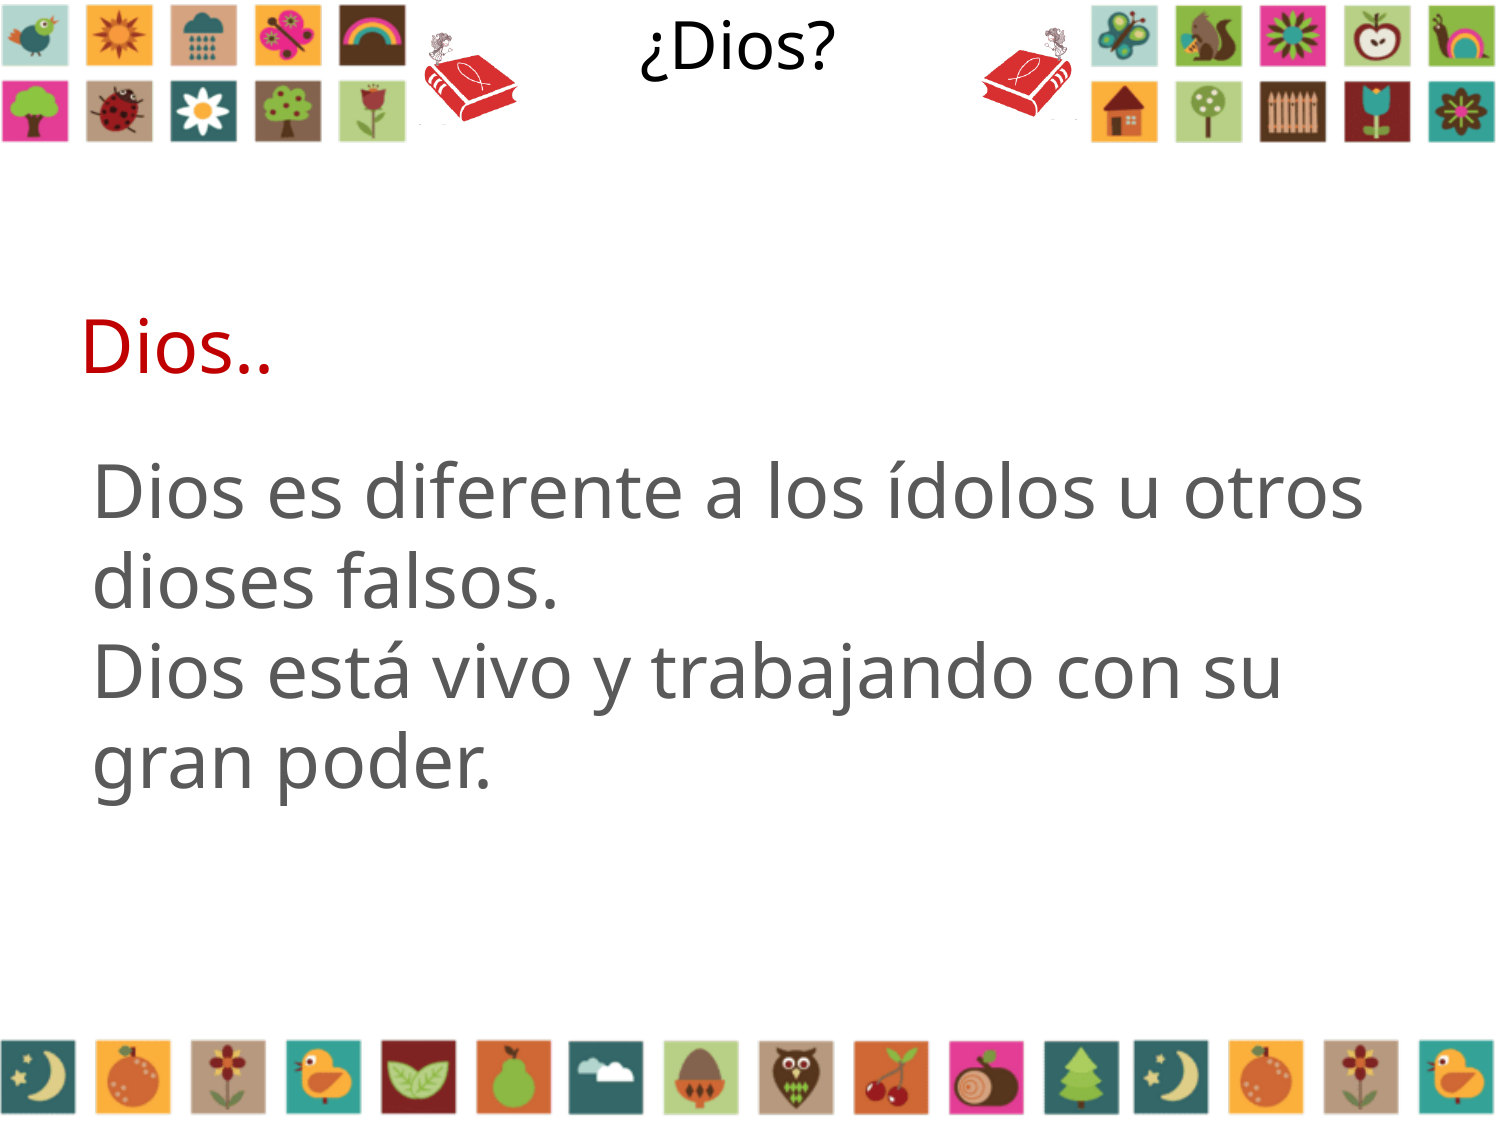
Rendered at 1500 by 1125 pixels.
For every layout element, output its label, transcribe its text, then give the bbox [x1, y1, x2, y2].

picture [0, 3, 550, 150]
text_box Dios es diferente a los ídolos u otros dioses falsos. Dios está vivo y trabajando con su gran poder. [76, 436, 1424, 812]
text_box Dios.. [64, 290, 1412, 396]
picture [950, 3, 1500, 150]
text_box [0, 1028, 1500, 1118]
text_box ¿Dios? [414, 0, 1080, 91]
